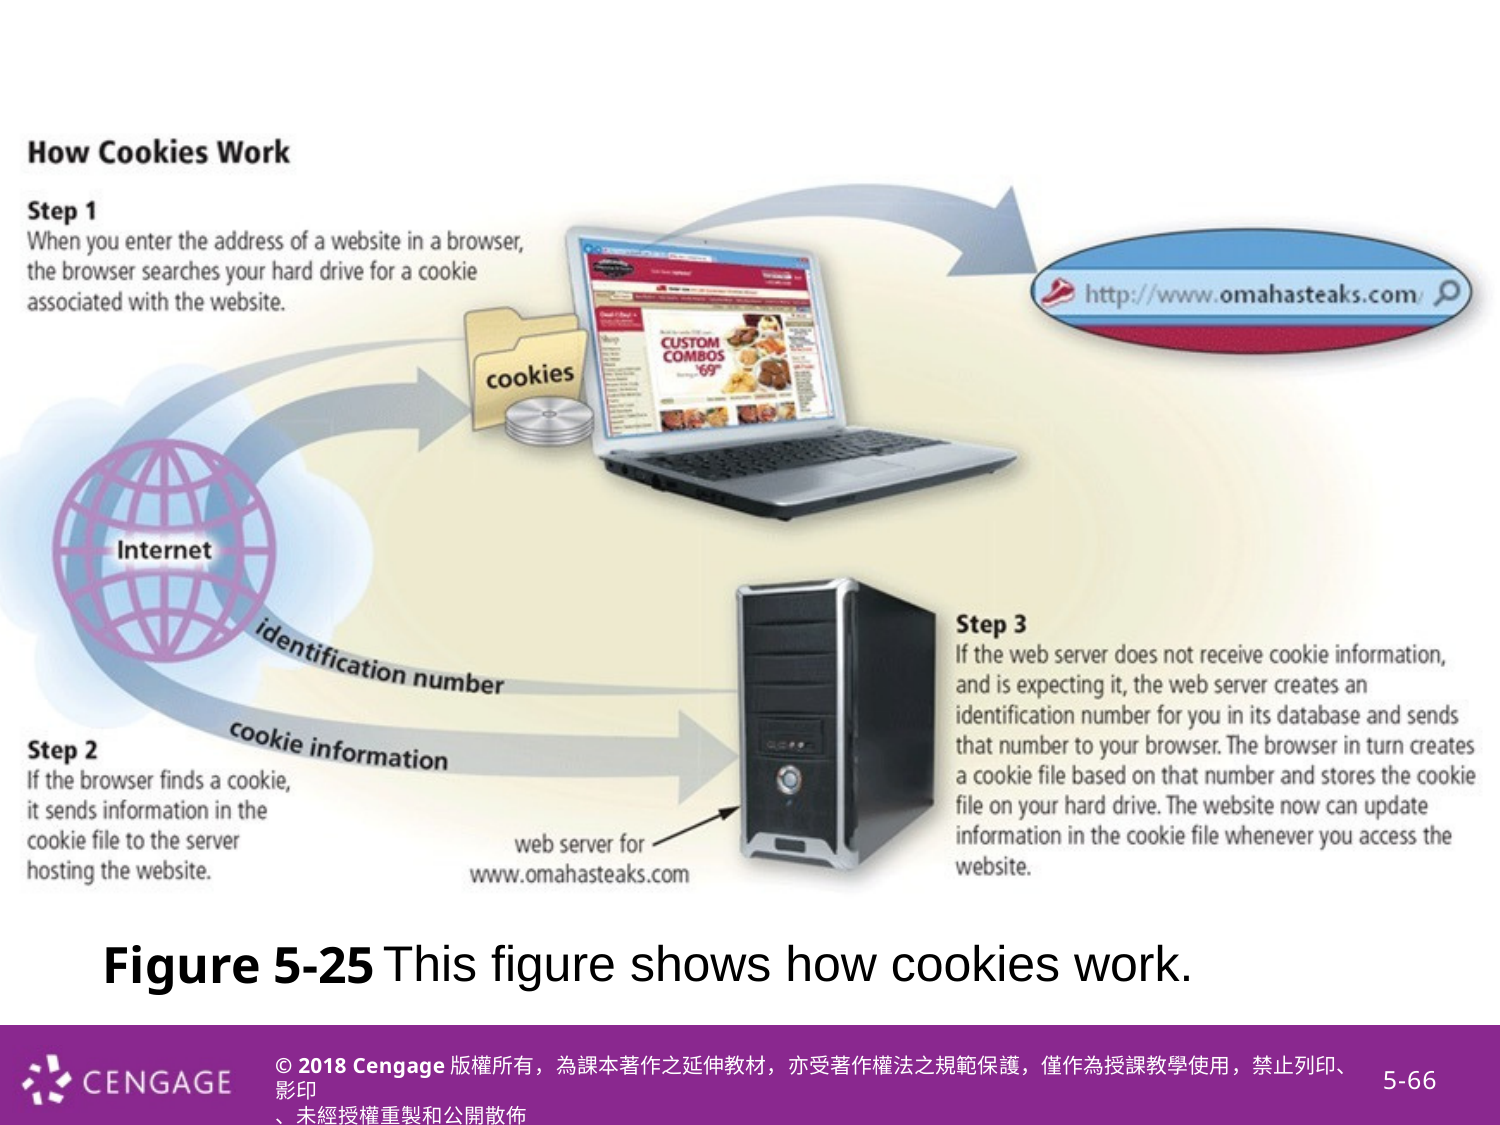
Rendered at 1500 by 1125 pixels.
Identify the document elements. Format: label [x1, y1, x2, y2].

text_box [0, 0, 1500, 1125]
text_box [274, 1032, 1333, 1120]
